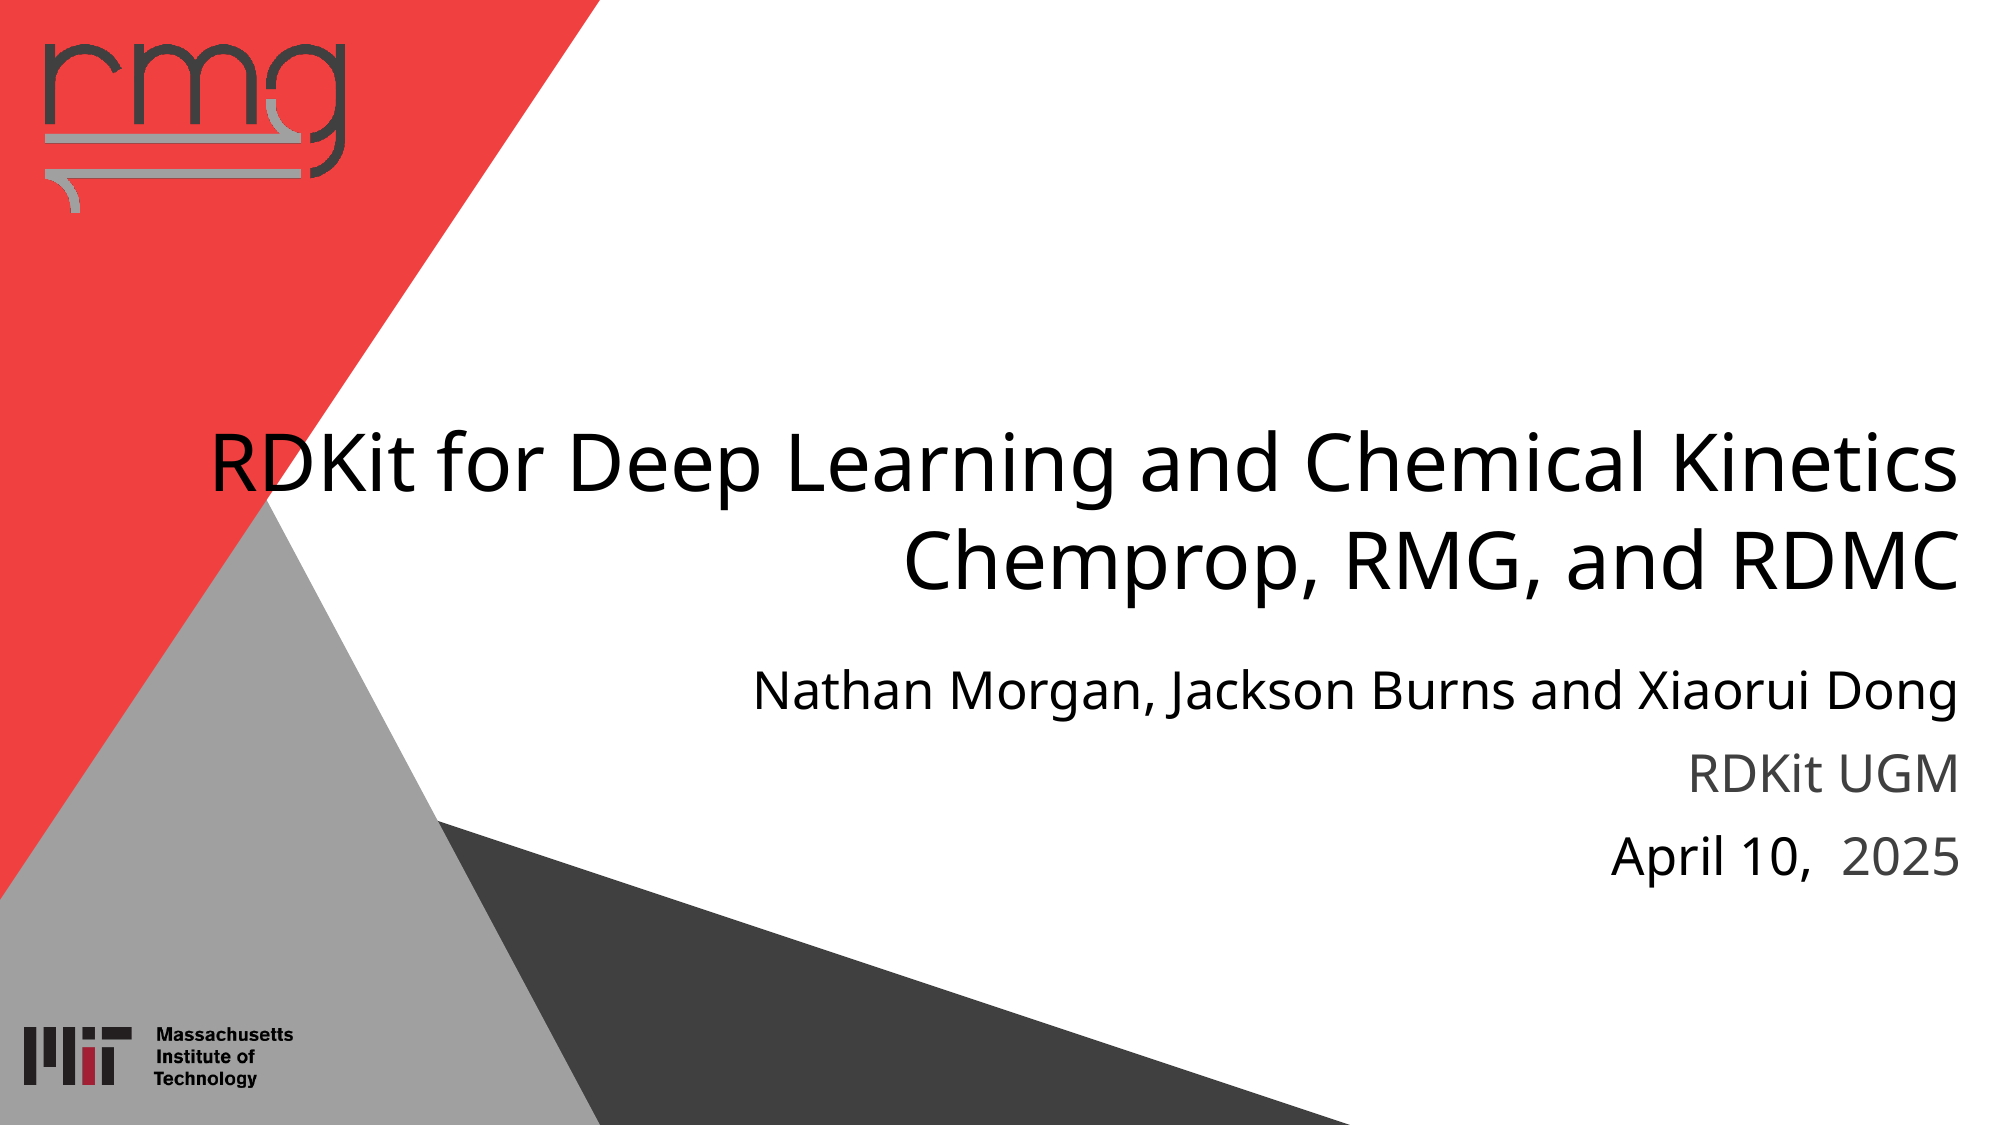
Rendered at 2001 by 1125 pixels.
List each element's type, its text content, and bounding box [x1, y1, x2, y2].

title RDKit for Deep Learning and Chemical Kinetics Chemprop, RMG, and RDMC [133, 316, 1977, 617]
picture [24, 1027, 293, 1088]
picture [45, 44, 345, 213]
subtitle Nathan Morgan, Jackson Burns and Xiaorui Dong RDKit UGM April 10, 2025 [515, 646, 1977, 899]
